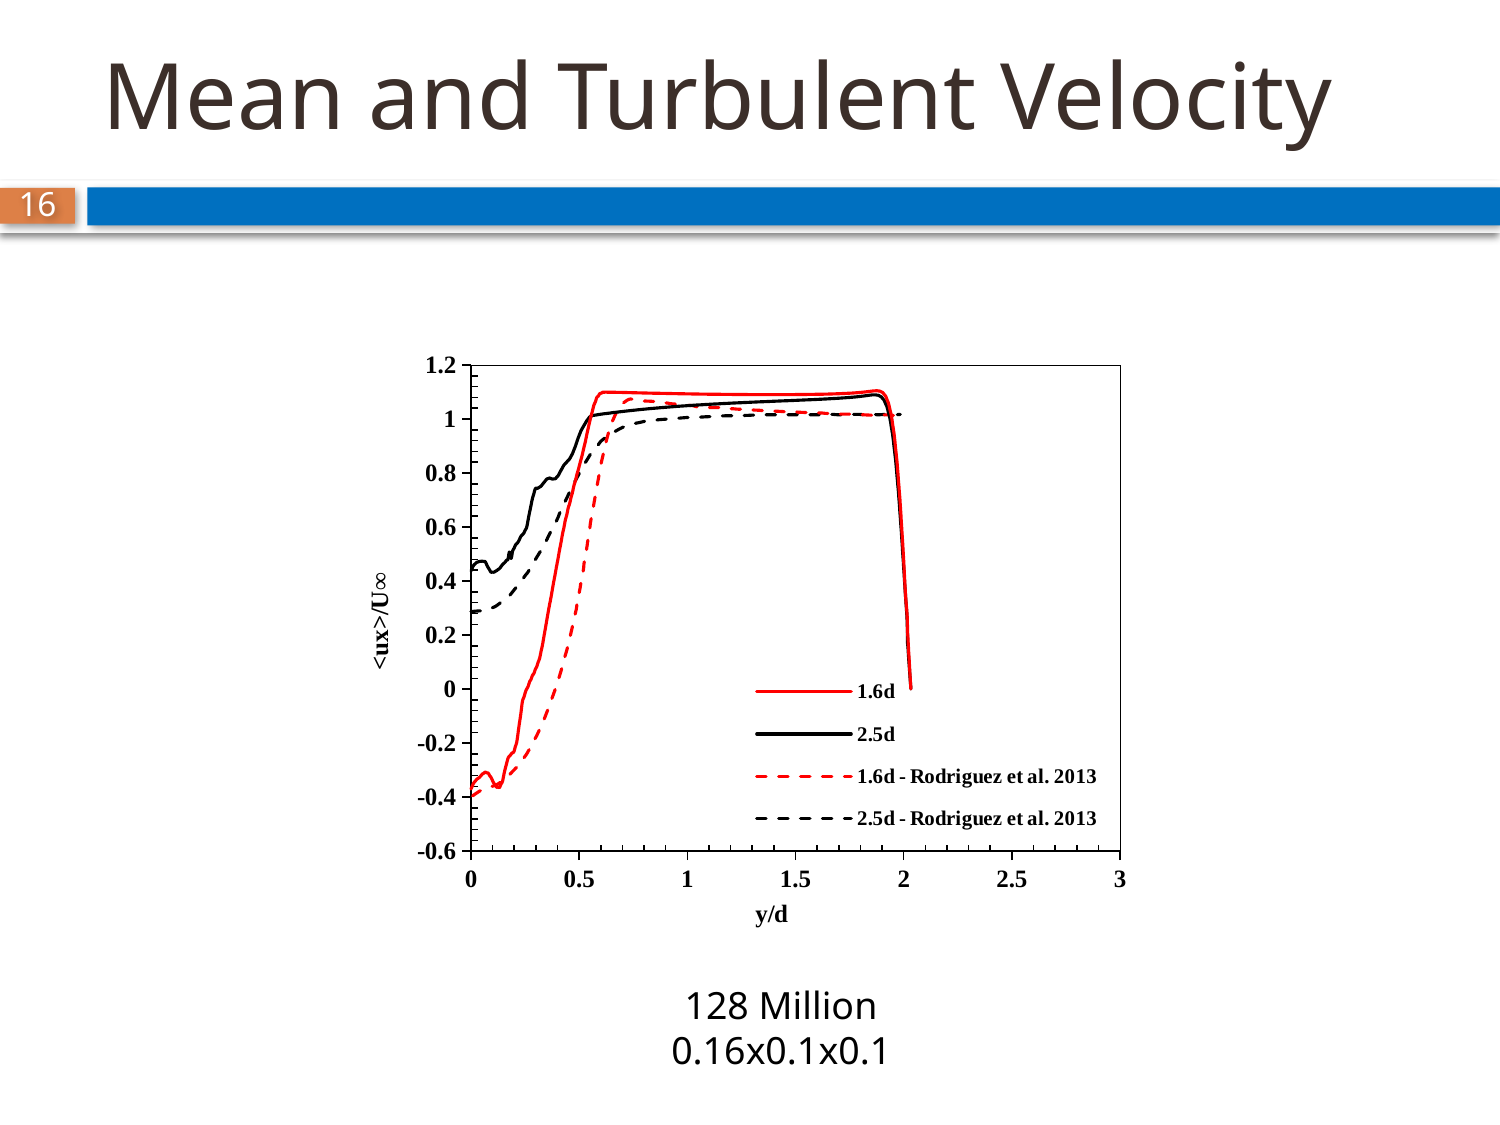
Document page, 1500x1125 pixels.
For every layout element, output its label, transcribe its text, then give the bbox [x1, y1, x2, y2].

slide_number 16 [0, 186, 75, 225]
text_box 128 Million 0.16x0.1x0.1 [656, 974, 906, 1080]
chart [329, 334, 1174, 935]
title Mean and Turbulent Velocity [87, 11, 1475, 175]
